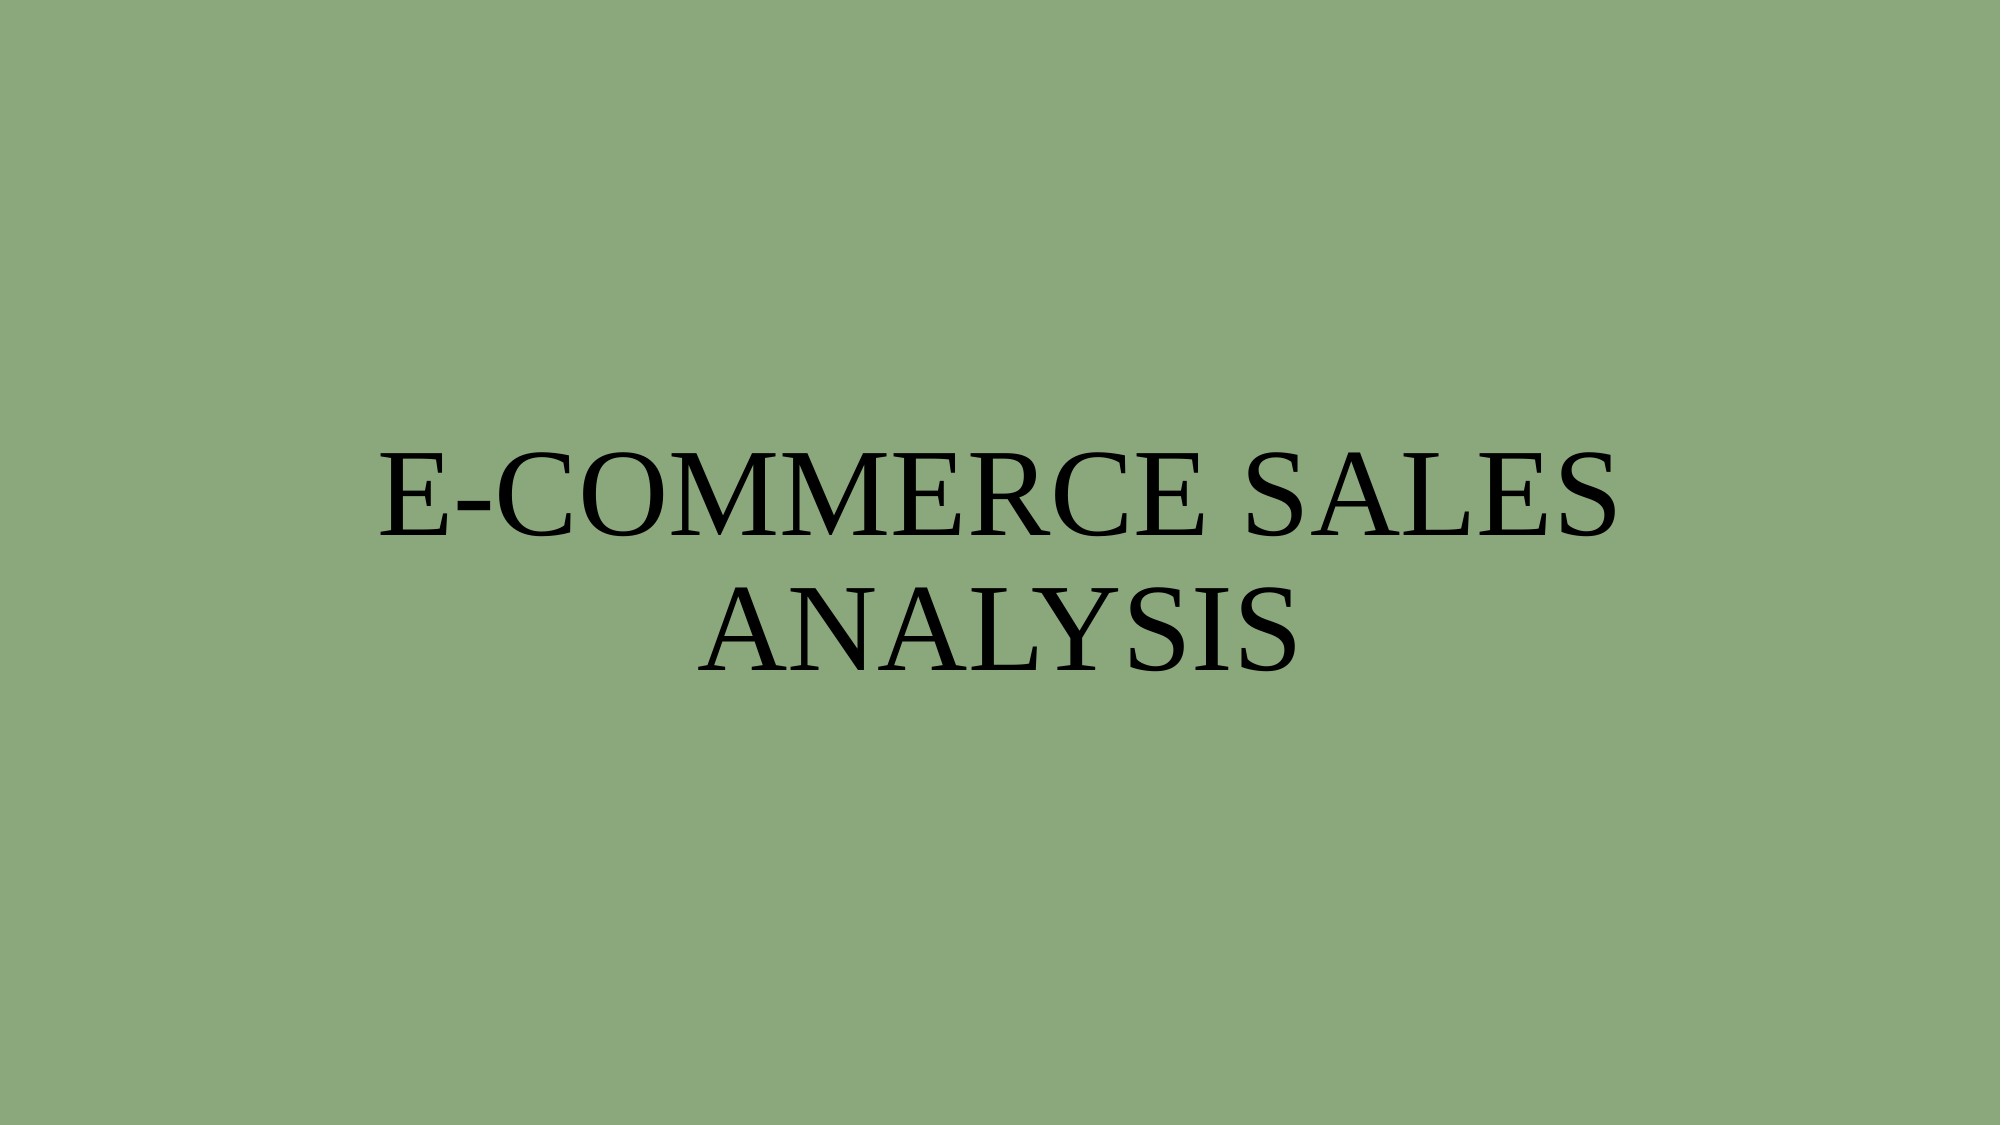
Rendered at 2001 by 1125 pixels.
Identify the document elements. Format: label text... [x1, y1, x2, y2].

title E-COMMERCE SALES ANALYSIS [50, 366, 1950, 759]
